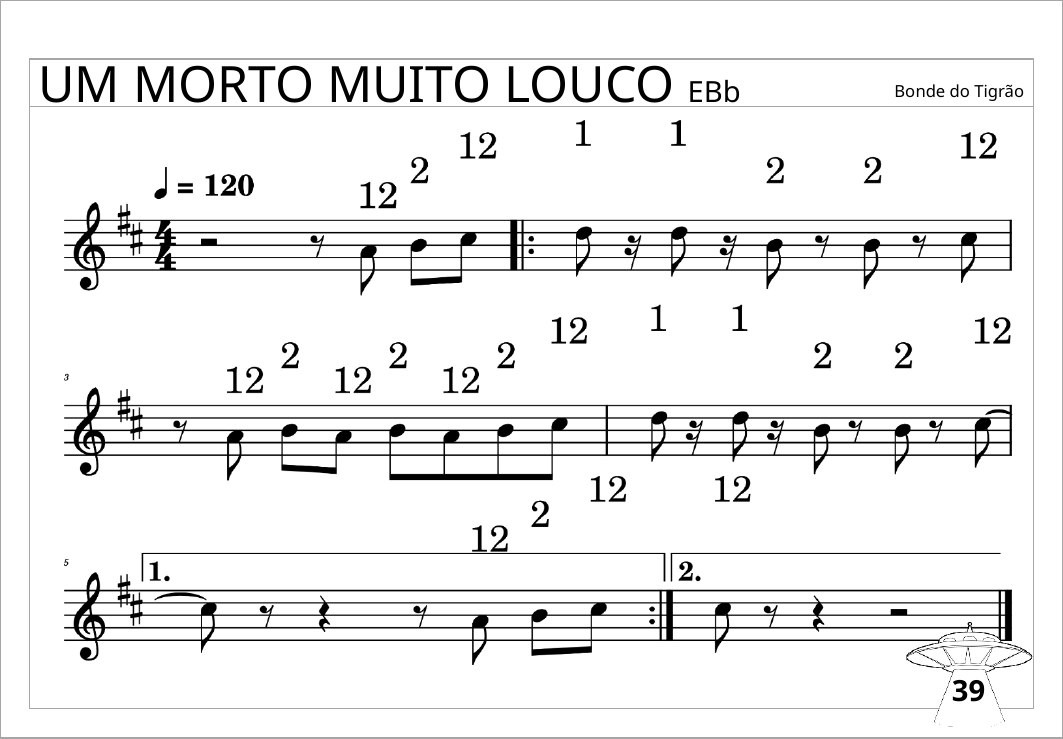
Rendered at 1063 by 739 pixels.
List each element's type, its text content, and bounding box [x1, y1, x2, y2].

text_box Bonde do Tigrão [839, 53, 1040, 109]
picture [46, 103, 1051, 739]
text_box [27, 121, 881, 711]
text_box [0, 0, 1063, 739]
text_box [839, 57, 1035, 108]
text_box UM MORTO MUITO LOUCO EBb [23, 45, 839, 121]
